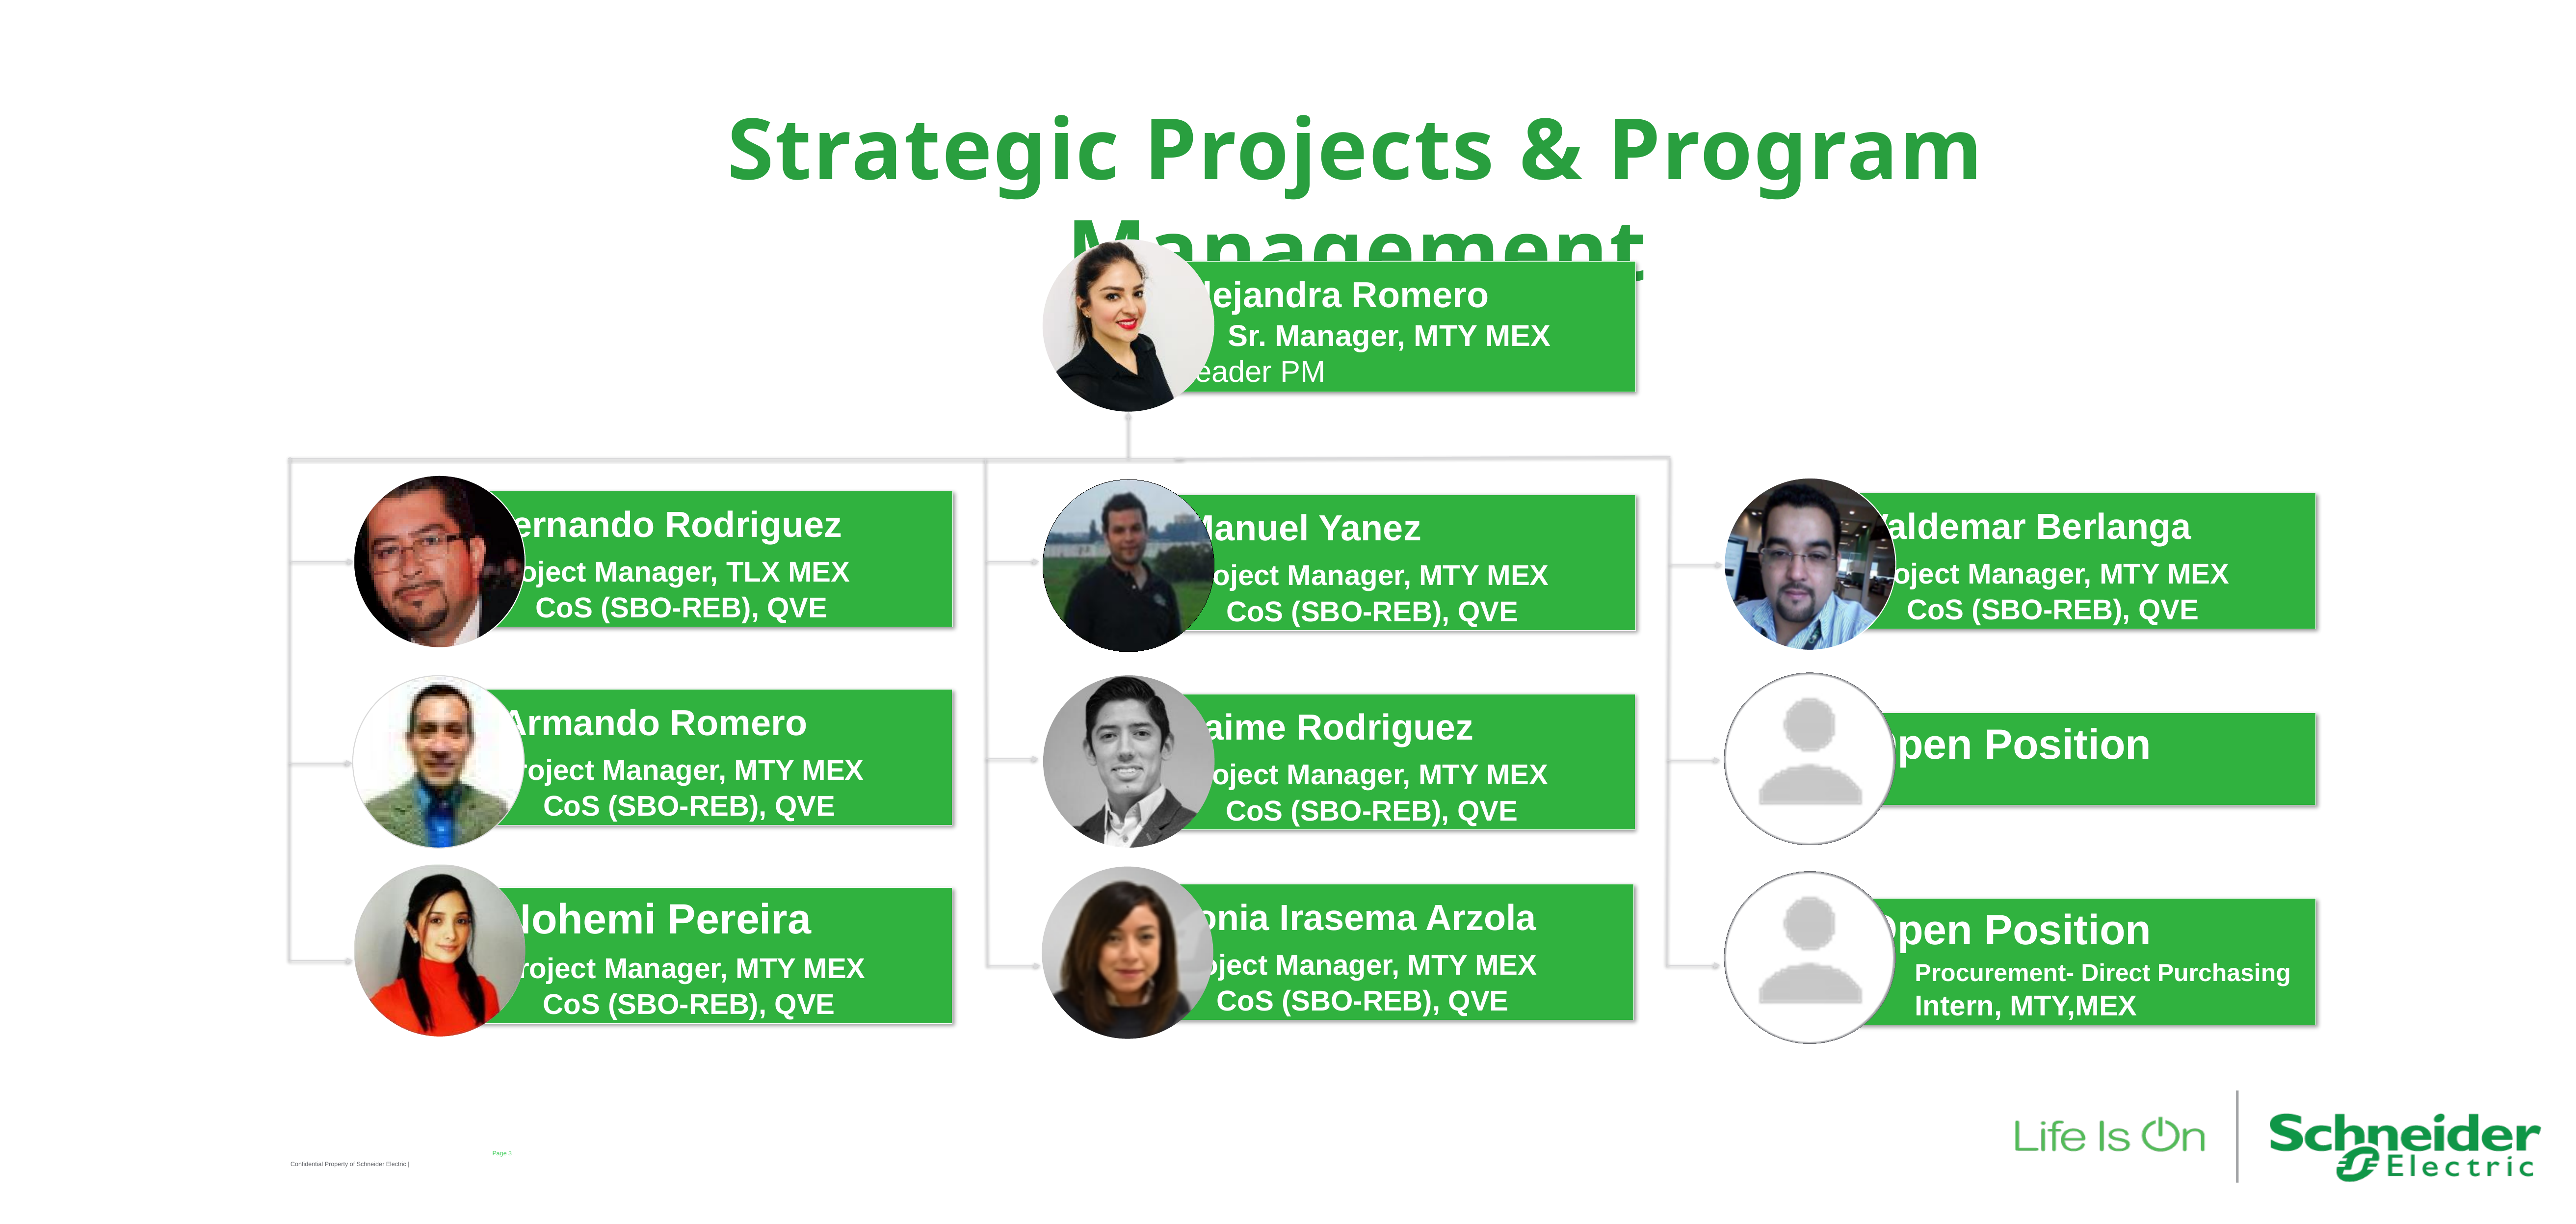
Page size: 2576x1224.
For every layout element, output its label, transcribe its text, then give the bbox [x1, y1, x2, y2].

picture [1991, 1069, 2566, 1204]
text_box Strategic Projects & Program Management [438, 84, 2276, 238]
picture [1724, 672, 1896, 846]
footer Confidential Property of Schneider Electric | [290, 1160, 716, 1168]
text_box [289, 239, 2316, 1044]
slide_number Page 3 [492, 1149, 641, 1157]
